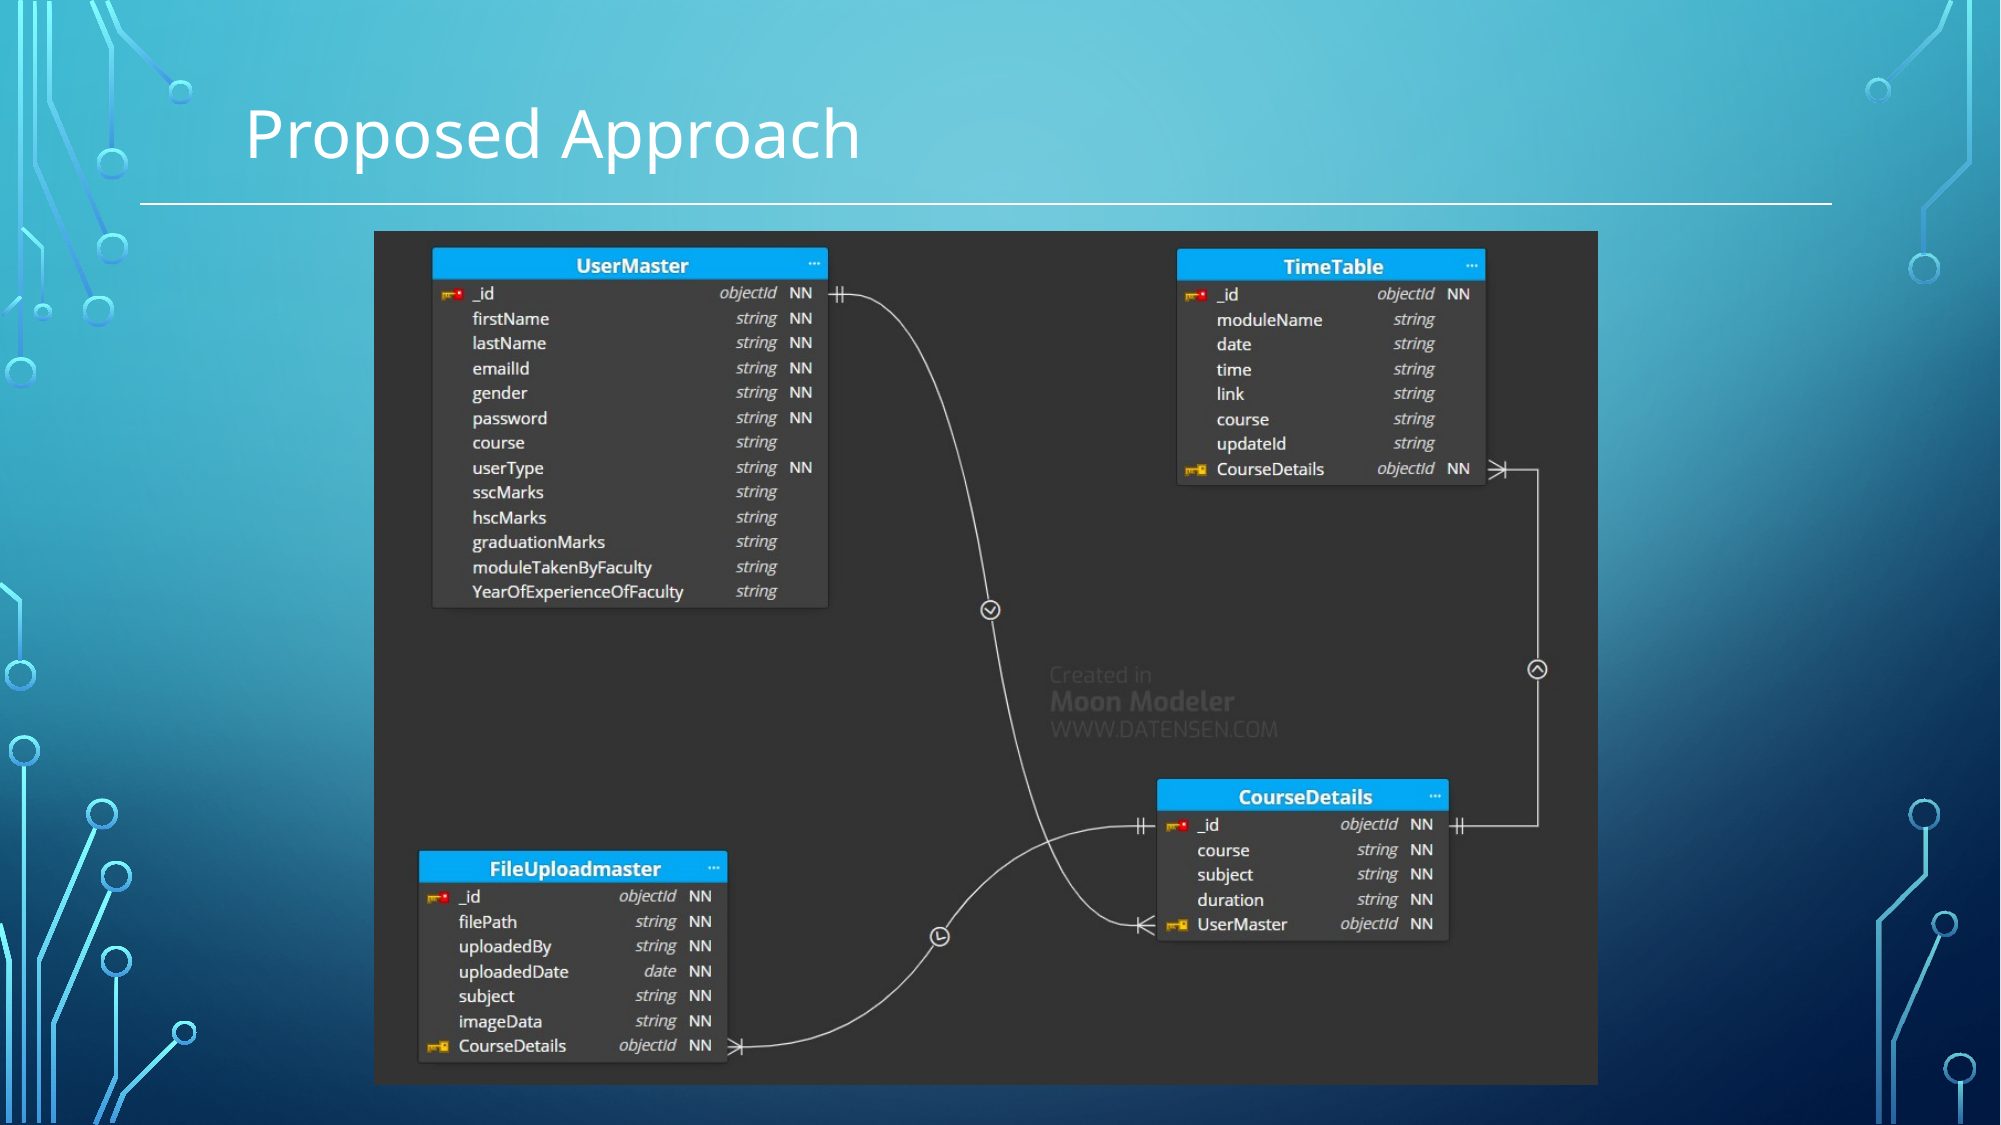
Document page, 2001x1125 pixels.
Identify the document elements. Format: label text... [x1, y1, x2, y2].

text_box Proposed Approach [230, 84, 1774, 203]
picture [374, 231, 1598, 1085]
text_box Proposed Approach [230, 205, 1774, 260]
